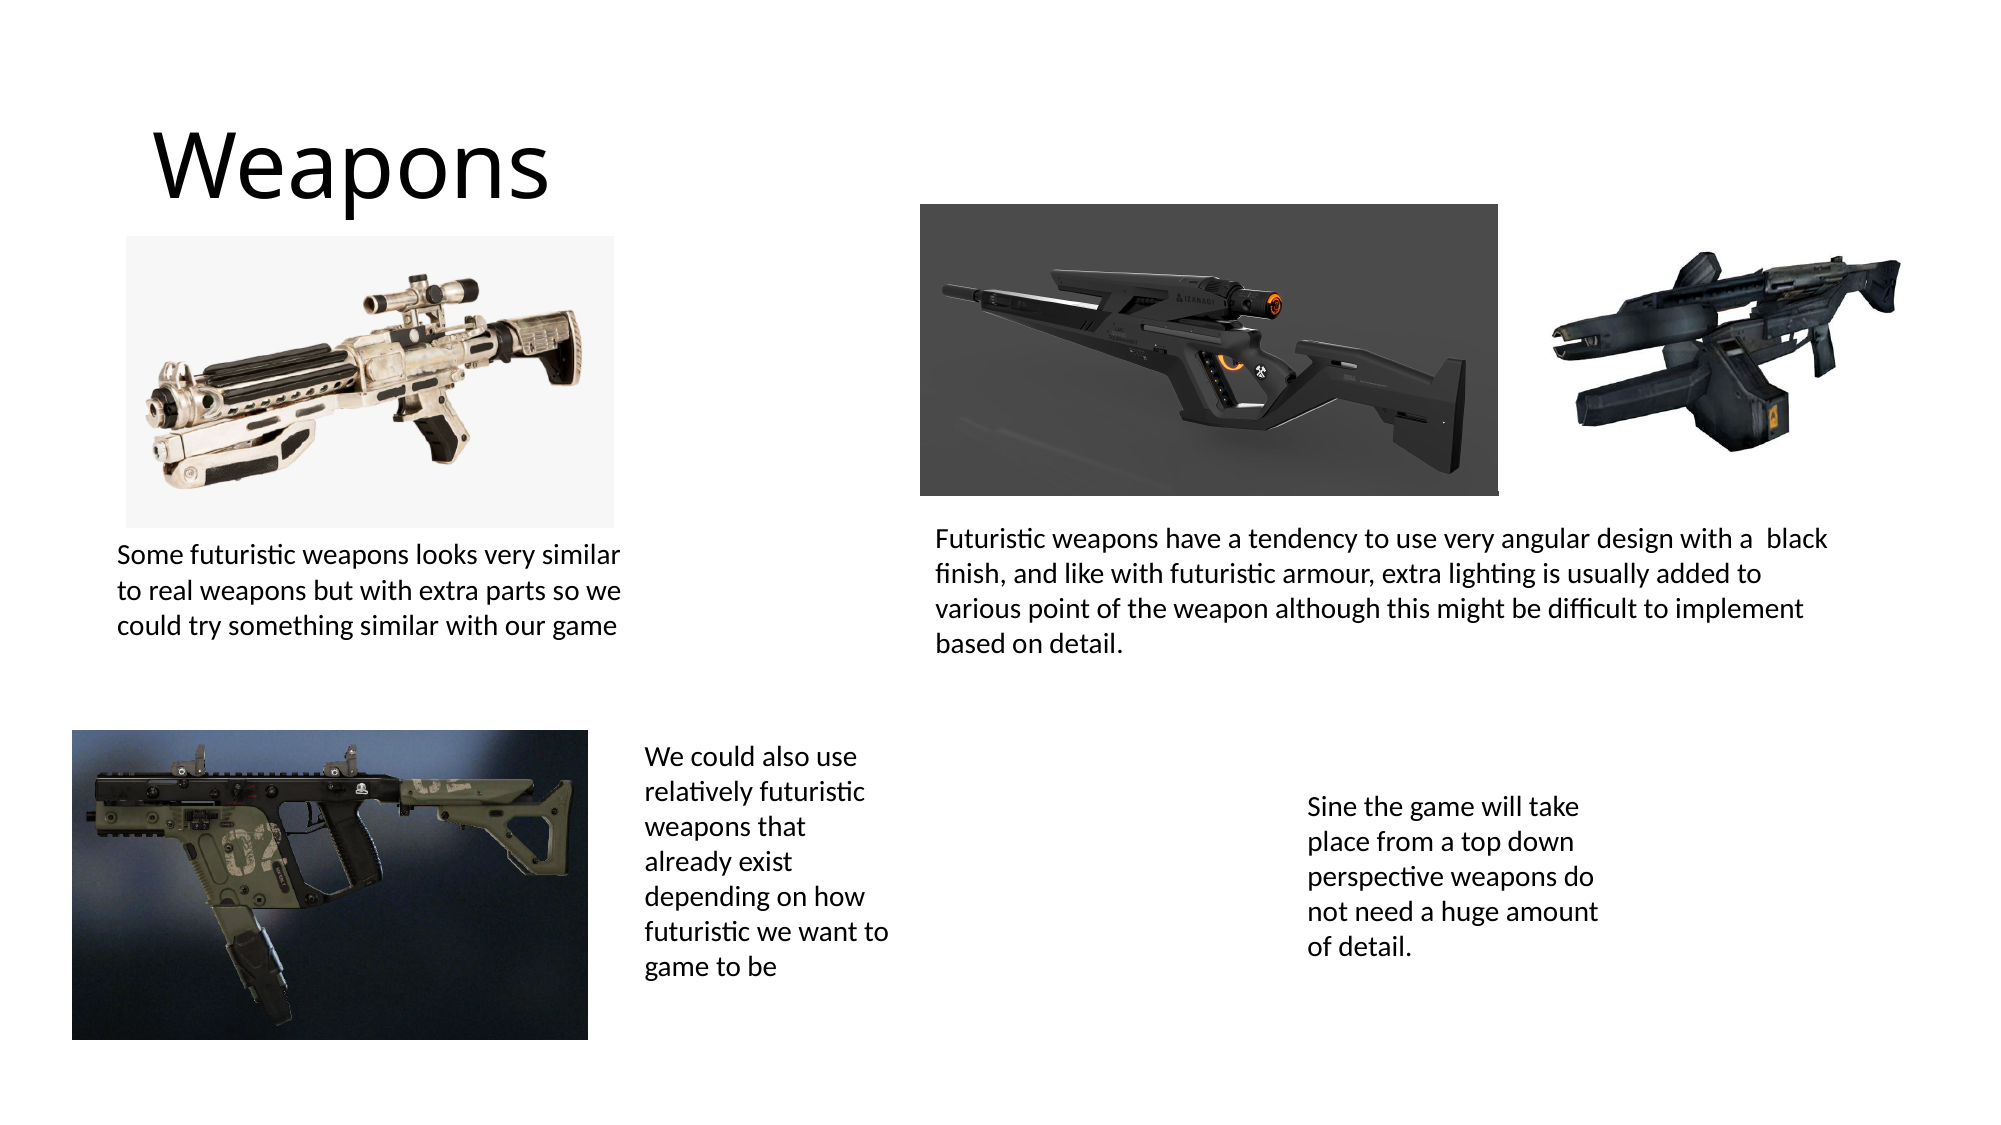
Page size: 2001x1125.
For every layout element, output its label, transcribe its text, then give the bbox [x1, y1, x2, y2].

text_box Some futuristic weapons looks very similar to real weapons but with extra parts so we could try something similar with our game [102, 528, 641, 649]
text_box Sine the game will take place from a top down perspective weapons do not need a huge amount of detail. [1292, 780, 1630, 970]
picture [126, 236, 614, 528]
title Weapons [137, 59, 1863, 278]
picture [920, 197, 1952, 496]
picture [72, 730, 588, 1040]
text_box We could also use relatively futuristic weapons that already exist depending on how futuristic we want to game to be [629, 730, 909, 990]
text_box Futuristic weapons have a tendency to use very angular design with a black finish, and like with futuristic armour, extra lighting is usually added to various point of the weapon although this might be difficult to implement based on detail. [920, 511, 1850, 667]
